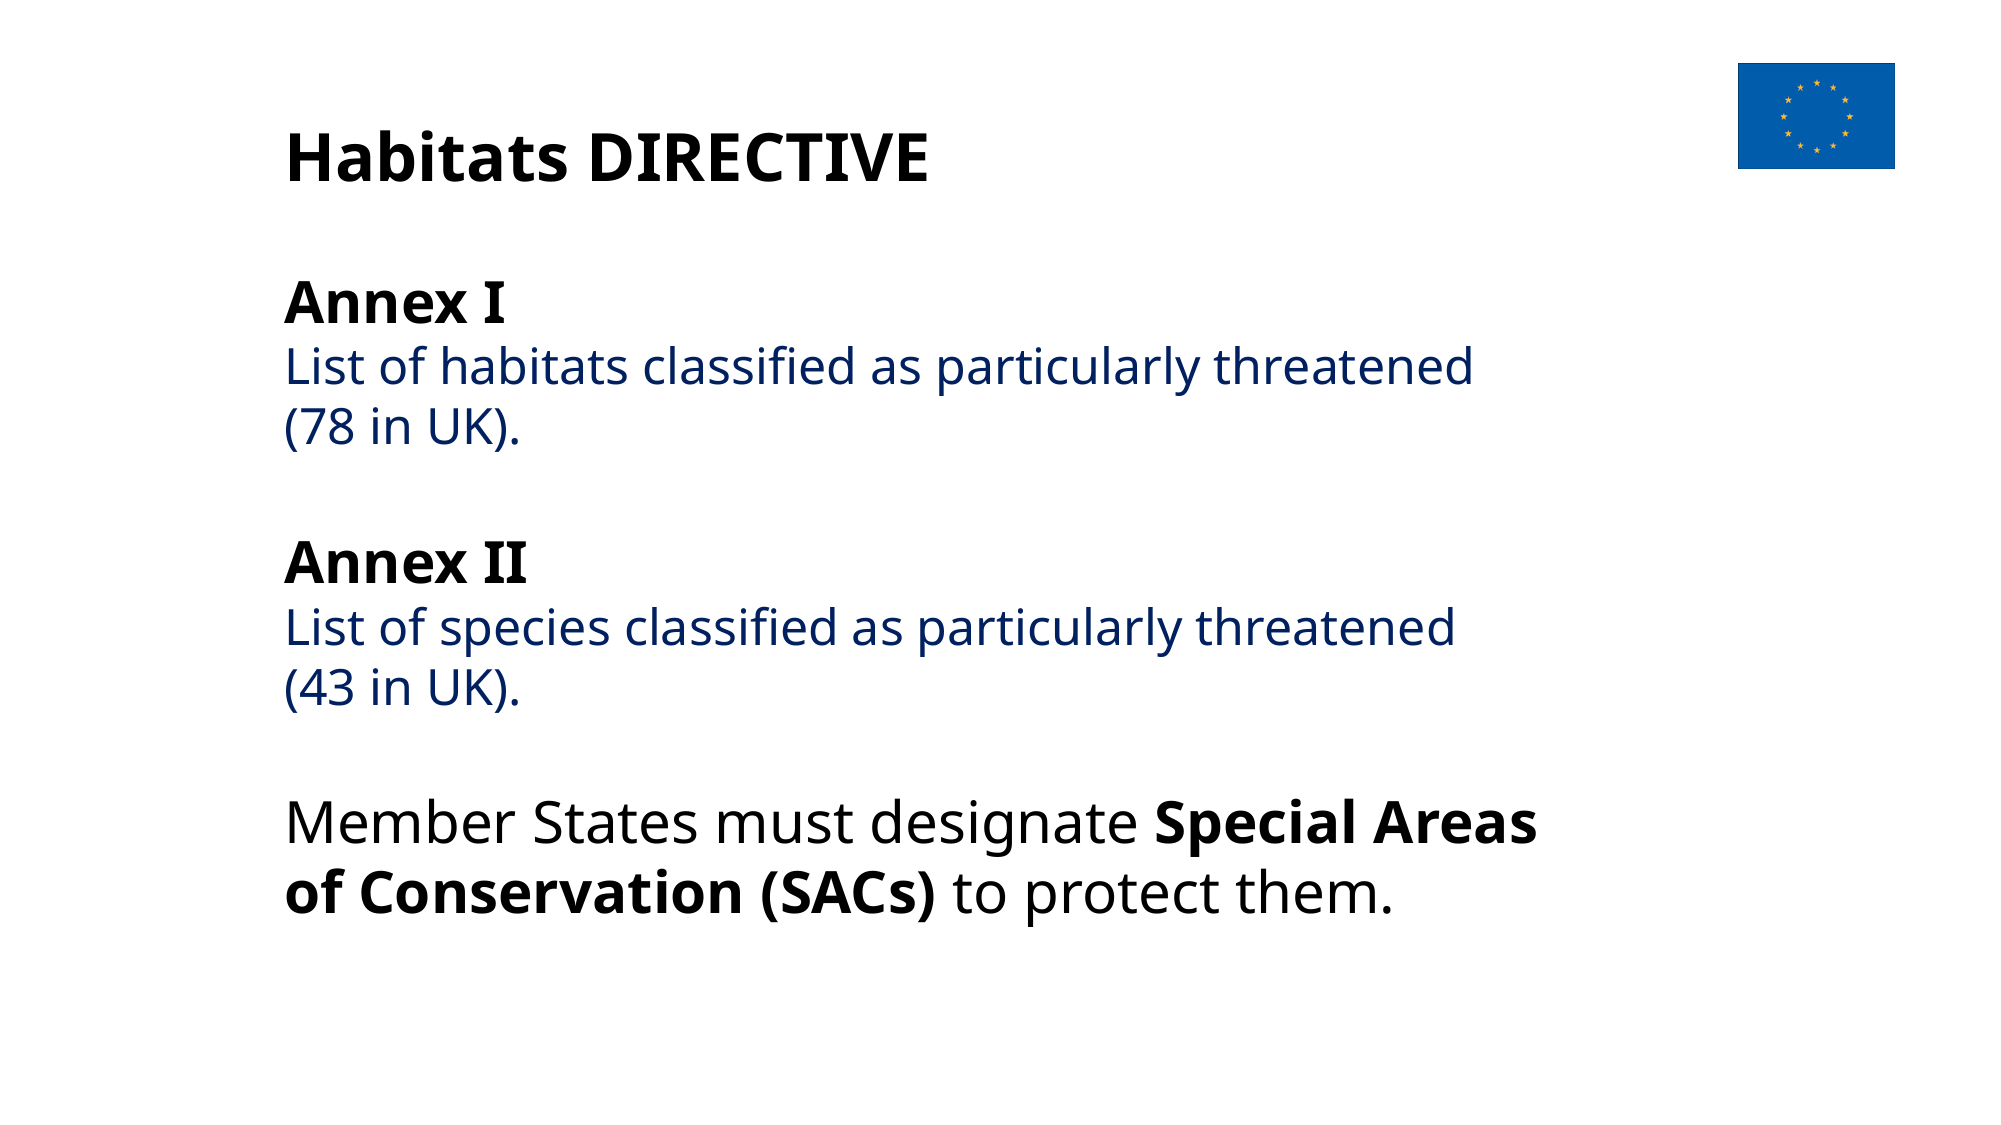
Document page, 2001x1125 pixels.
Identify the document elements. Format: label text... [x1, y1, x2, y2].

text_box Habitats DIRECTIVE Annex I List of habitats classified as particularly threatened (78 in UK). Annex II List of species classified as particularly threatened (43 in UK). Member States must designate Special Areas of Conservation (SACs) to protect them. [269, 107, 1556, 933]
picture [1738, 63, 1895, 169]
